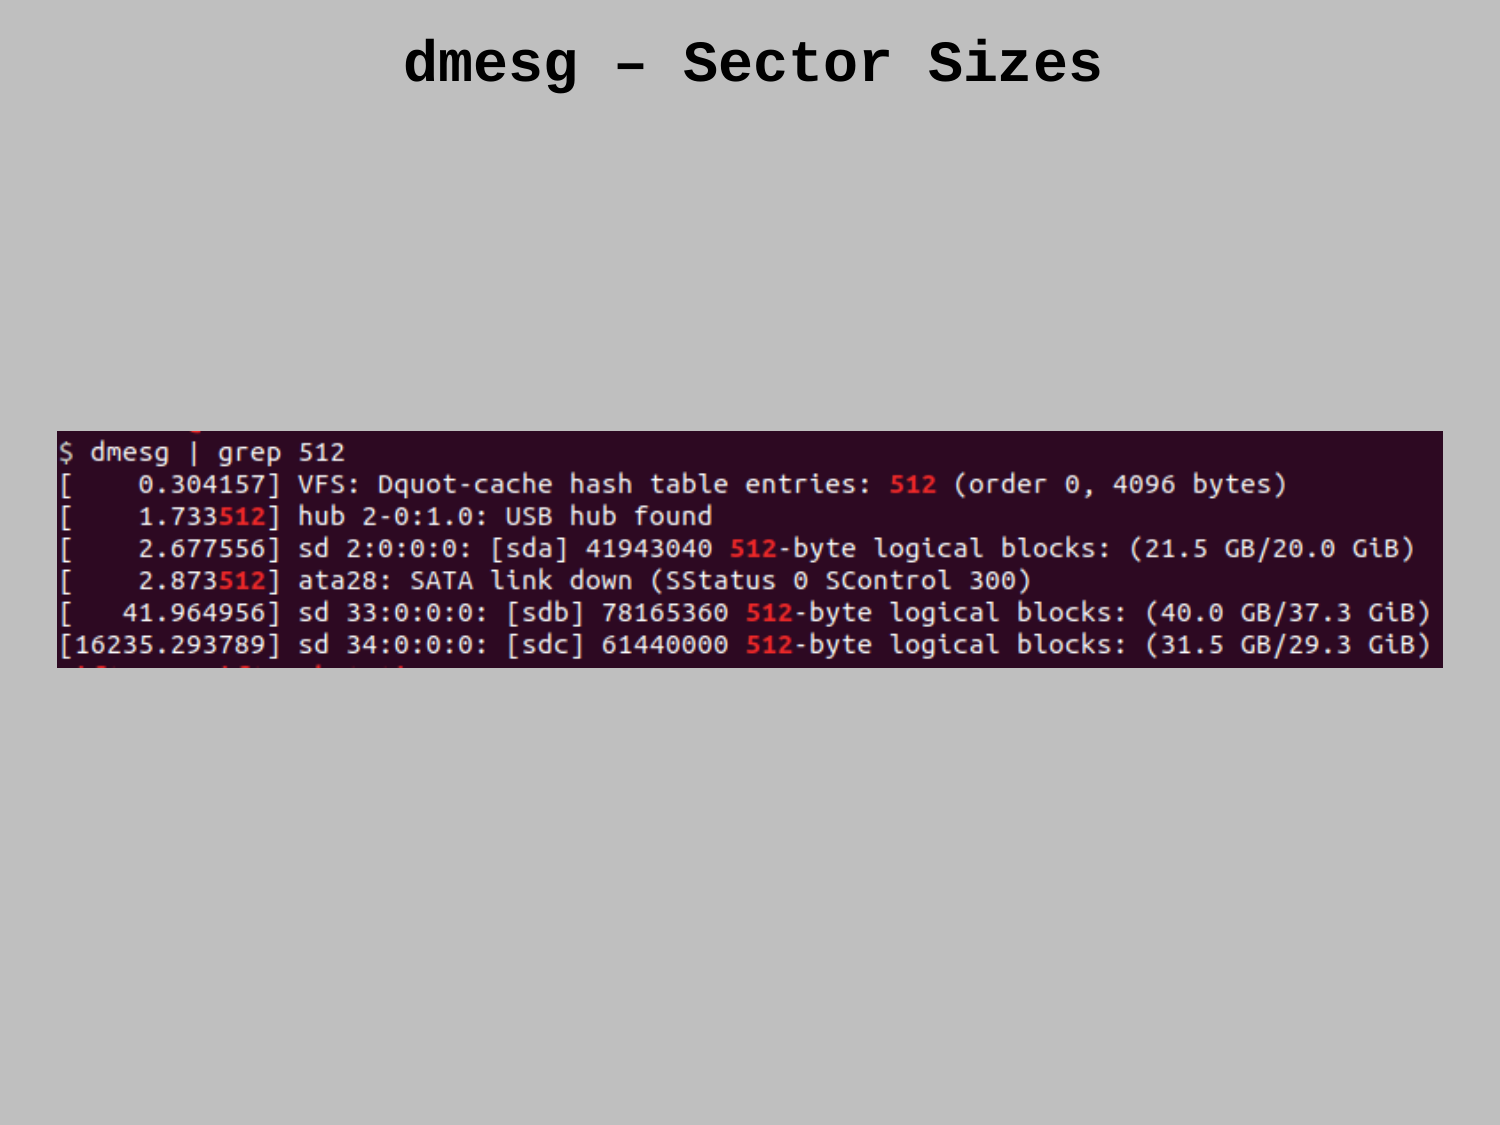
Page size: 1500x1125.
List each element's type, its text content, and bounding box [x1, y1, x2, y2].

picture [57, 431, 1443, 668]
text_box dmesg – Sector Sizes [85, 9, 1421, 106]
